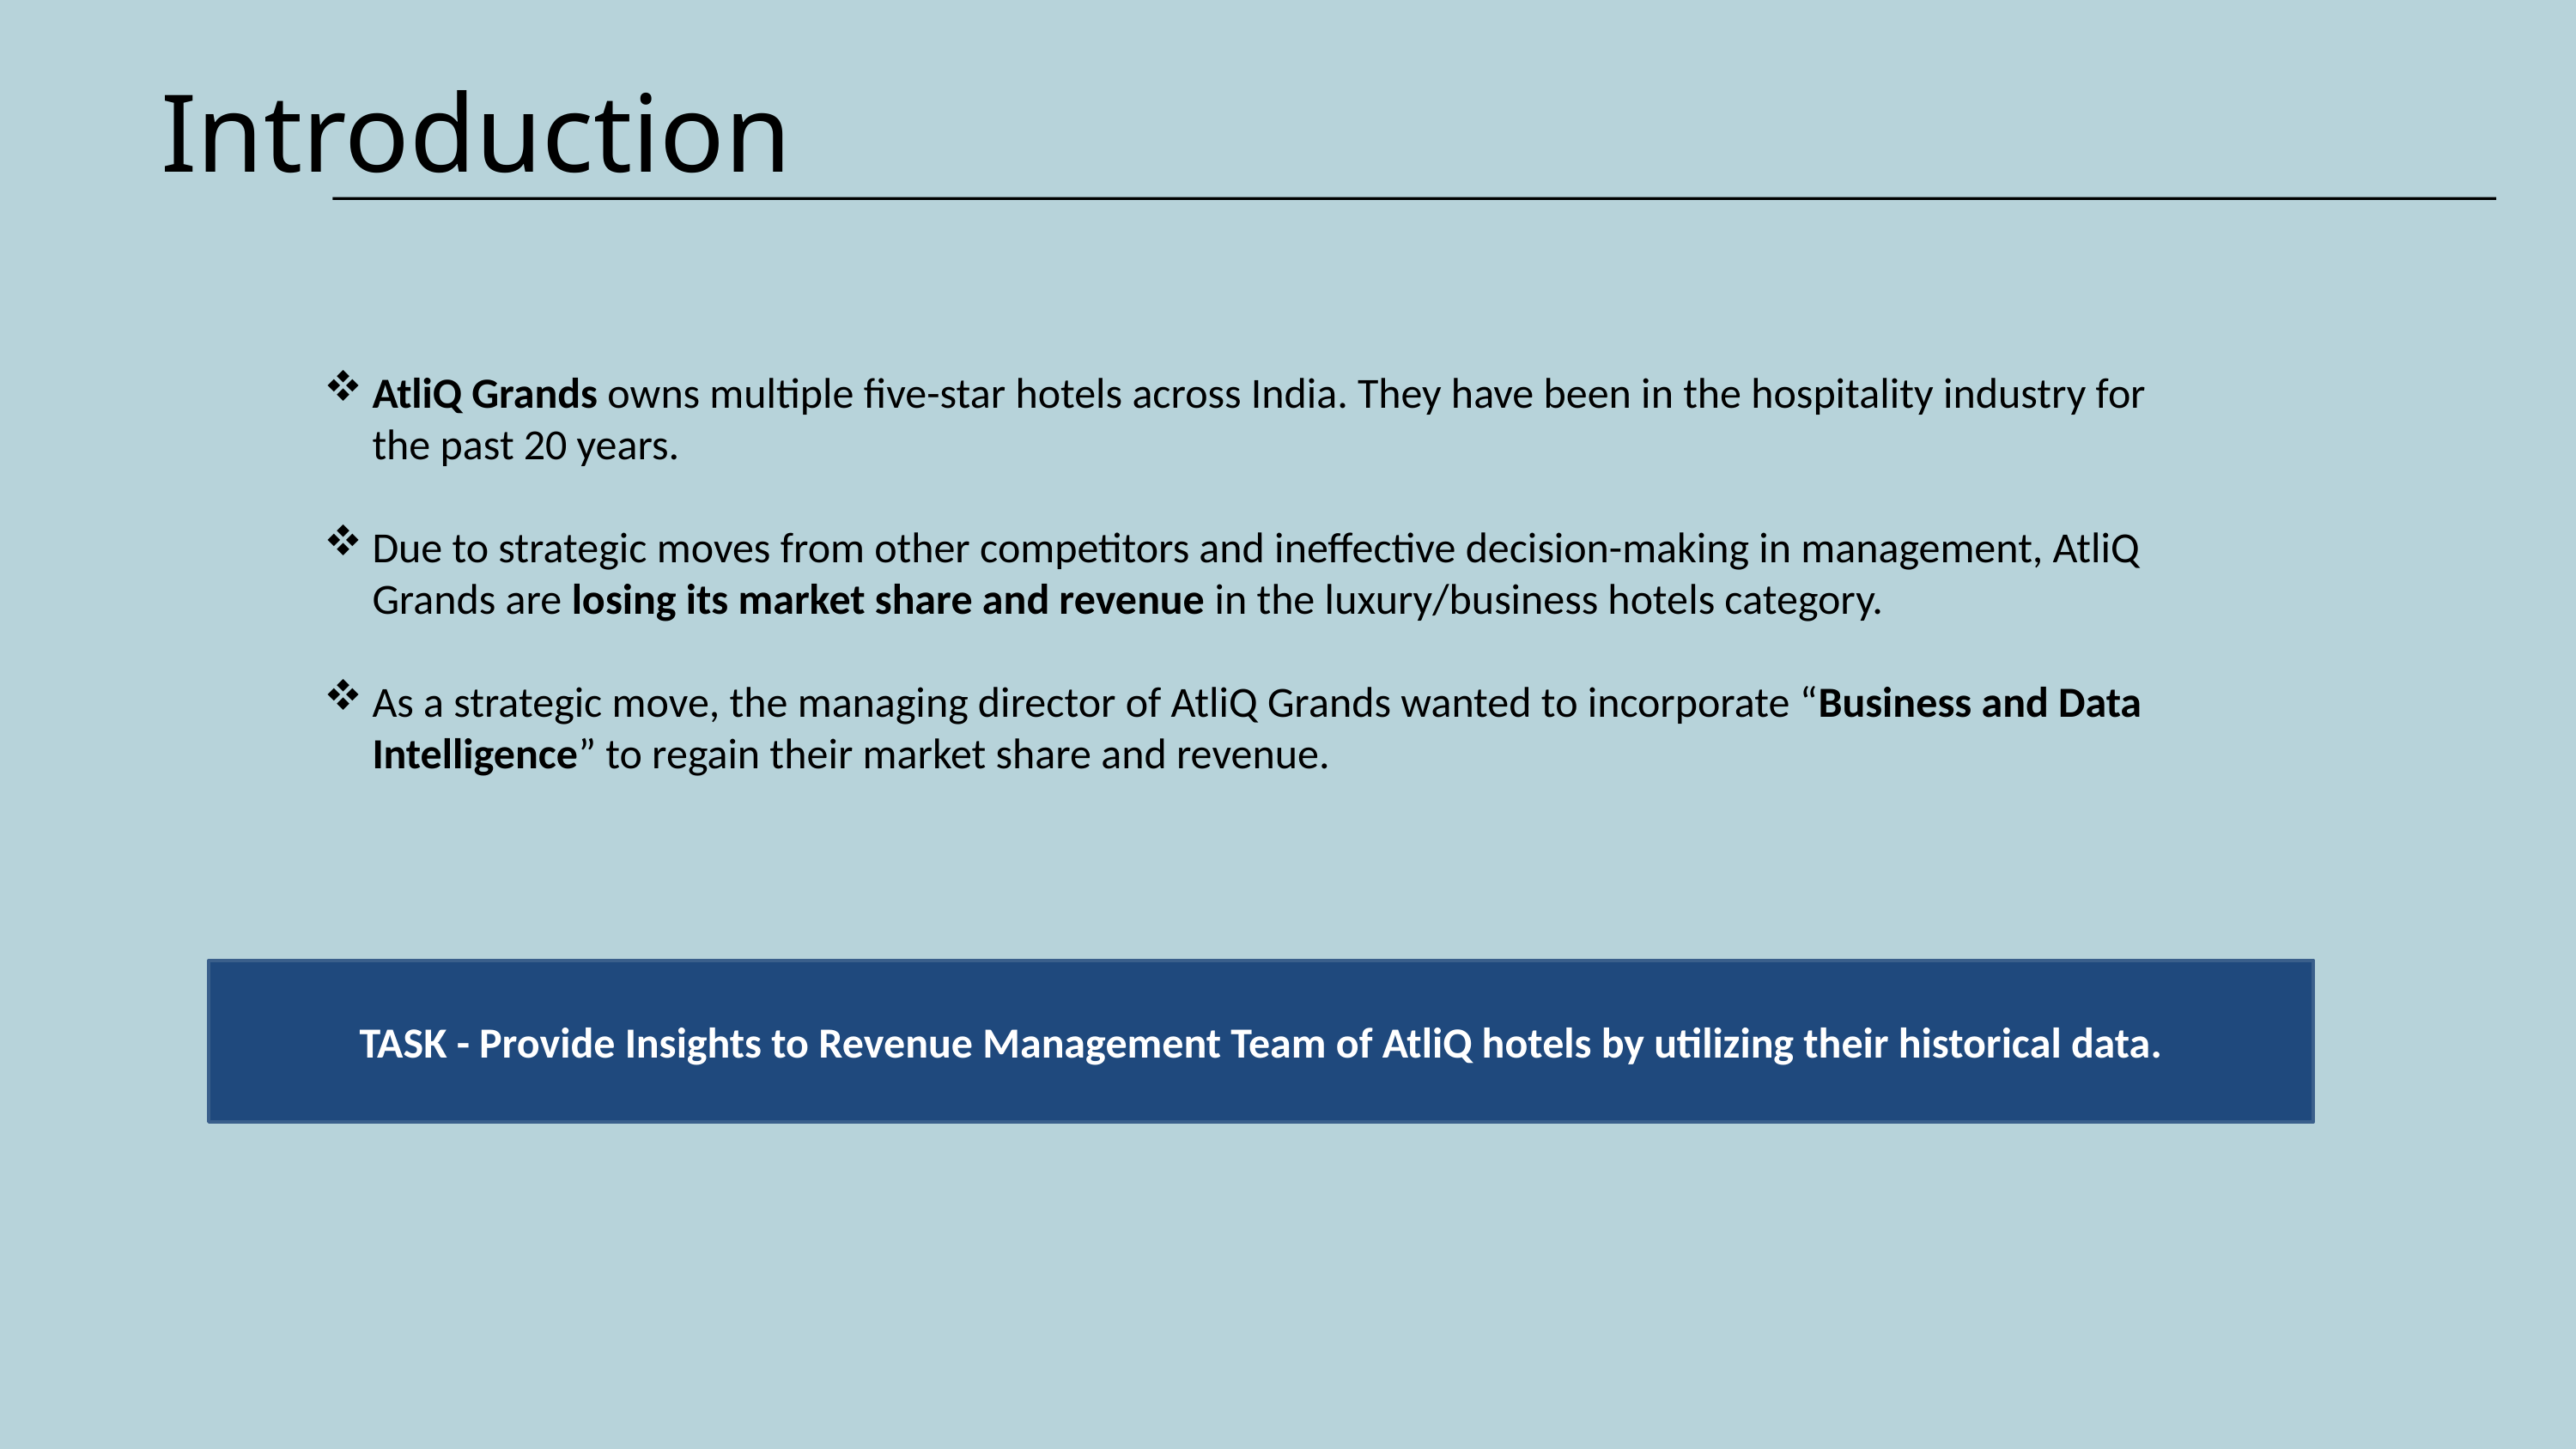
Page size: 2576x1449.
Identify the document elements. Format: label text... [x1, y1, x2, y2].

text_box TASK - Provide Insights to Revenue Management Team of AtliQ hotels by utilizing their historical data. [207, 959, 2315, 1124]
text_box Introduction [161, 78, 902, 194]
text_box AtliQ Grands owns multiple five-star hotels across India. They have been in the hospitality industry for the past 20 years. Due to strategic moves from other competitors and ineffective decision-making in management, AtliQ Grands are losing its market share and revenue in the luxury/business hotels category. As a strategic move, the managing director of AtliQ Grands wanted to incorporate “Business and Data Intelligence” to regain their market share and revenue. [311, 359, 2211, 836]
